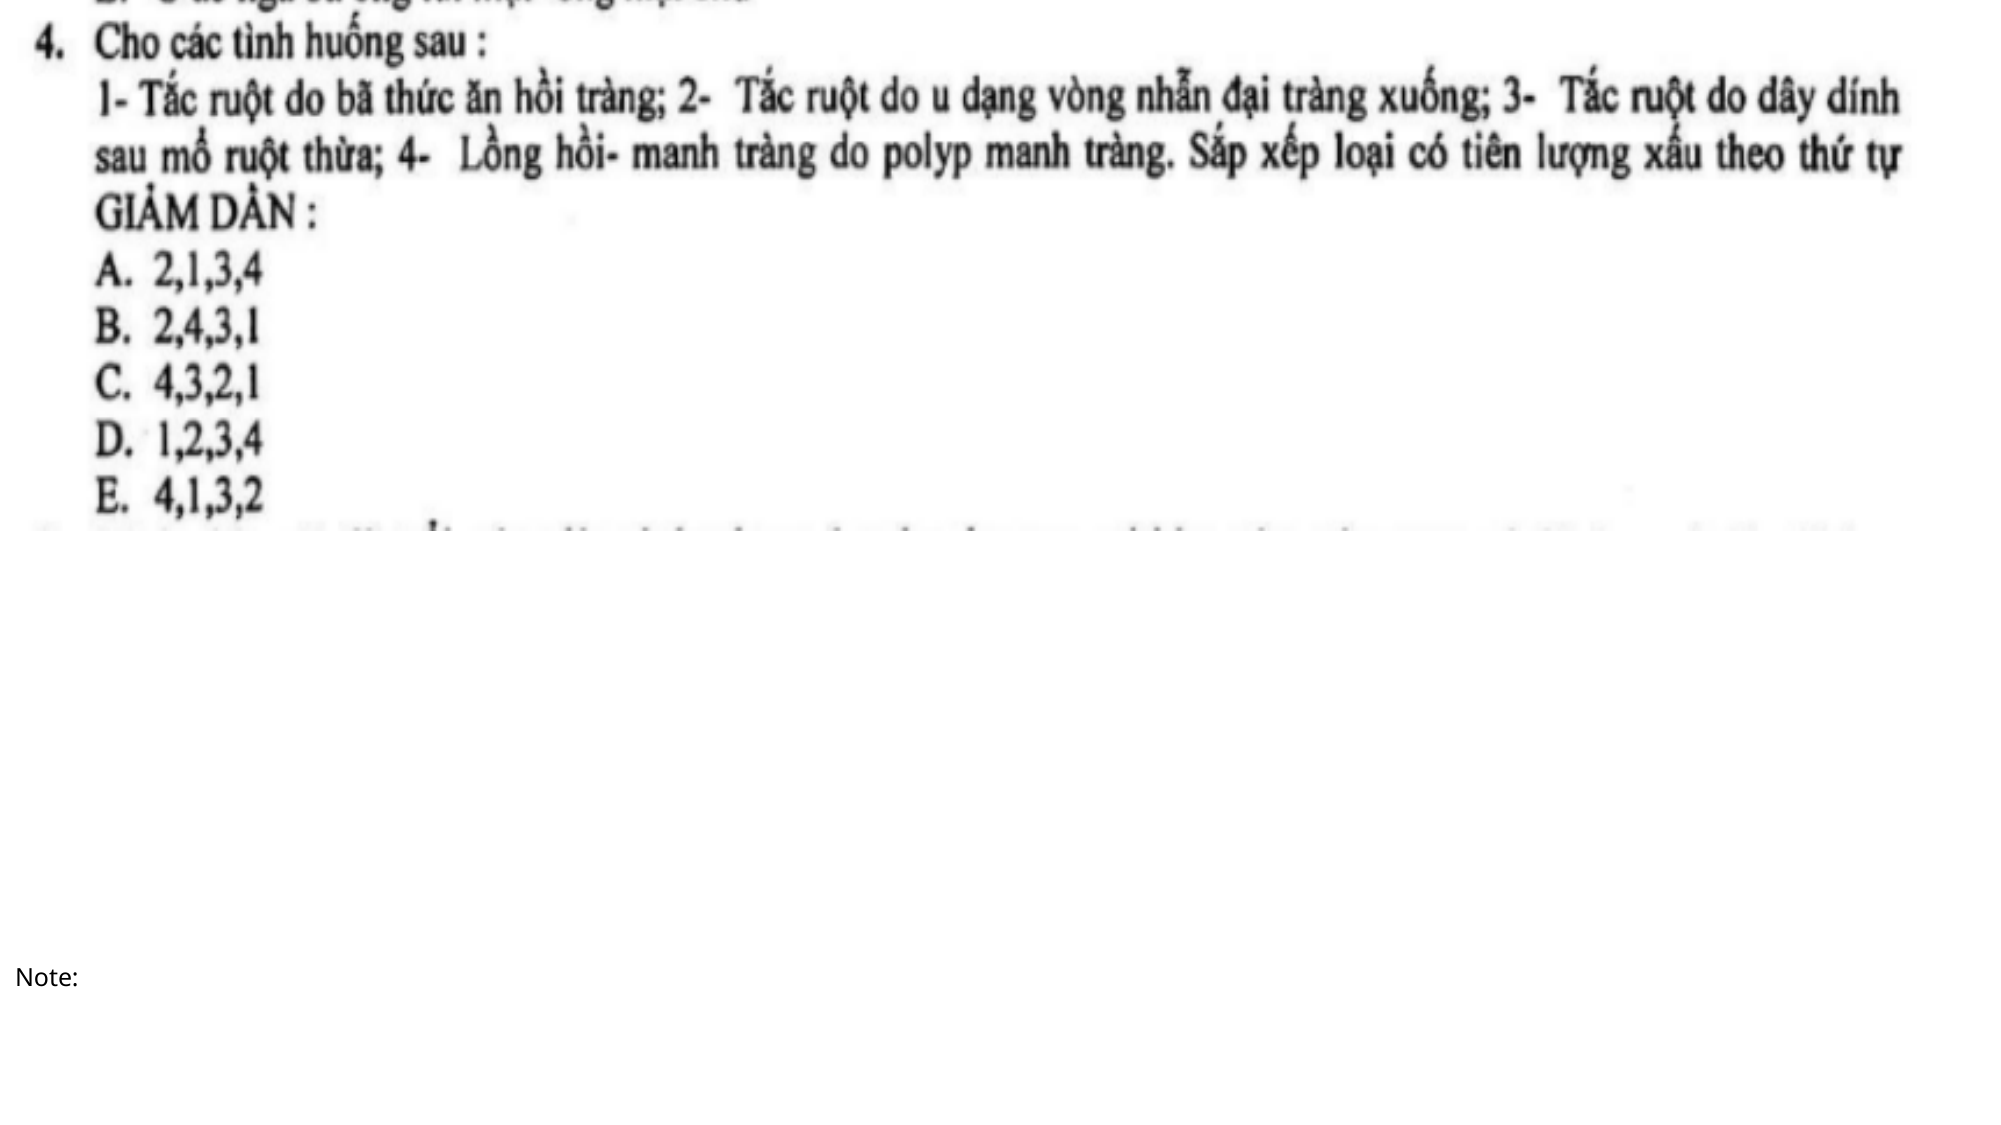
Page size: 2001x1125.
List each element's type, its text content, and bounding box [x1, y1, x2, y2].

picture [0, 0, 2000, 531]
title Note: [0, 831, 2000, 1125]
